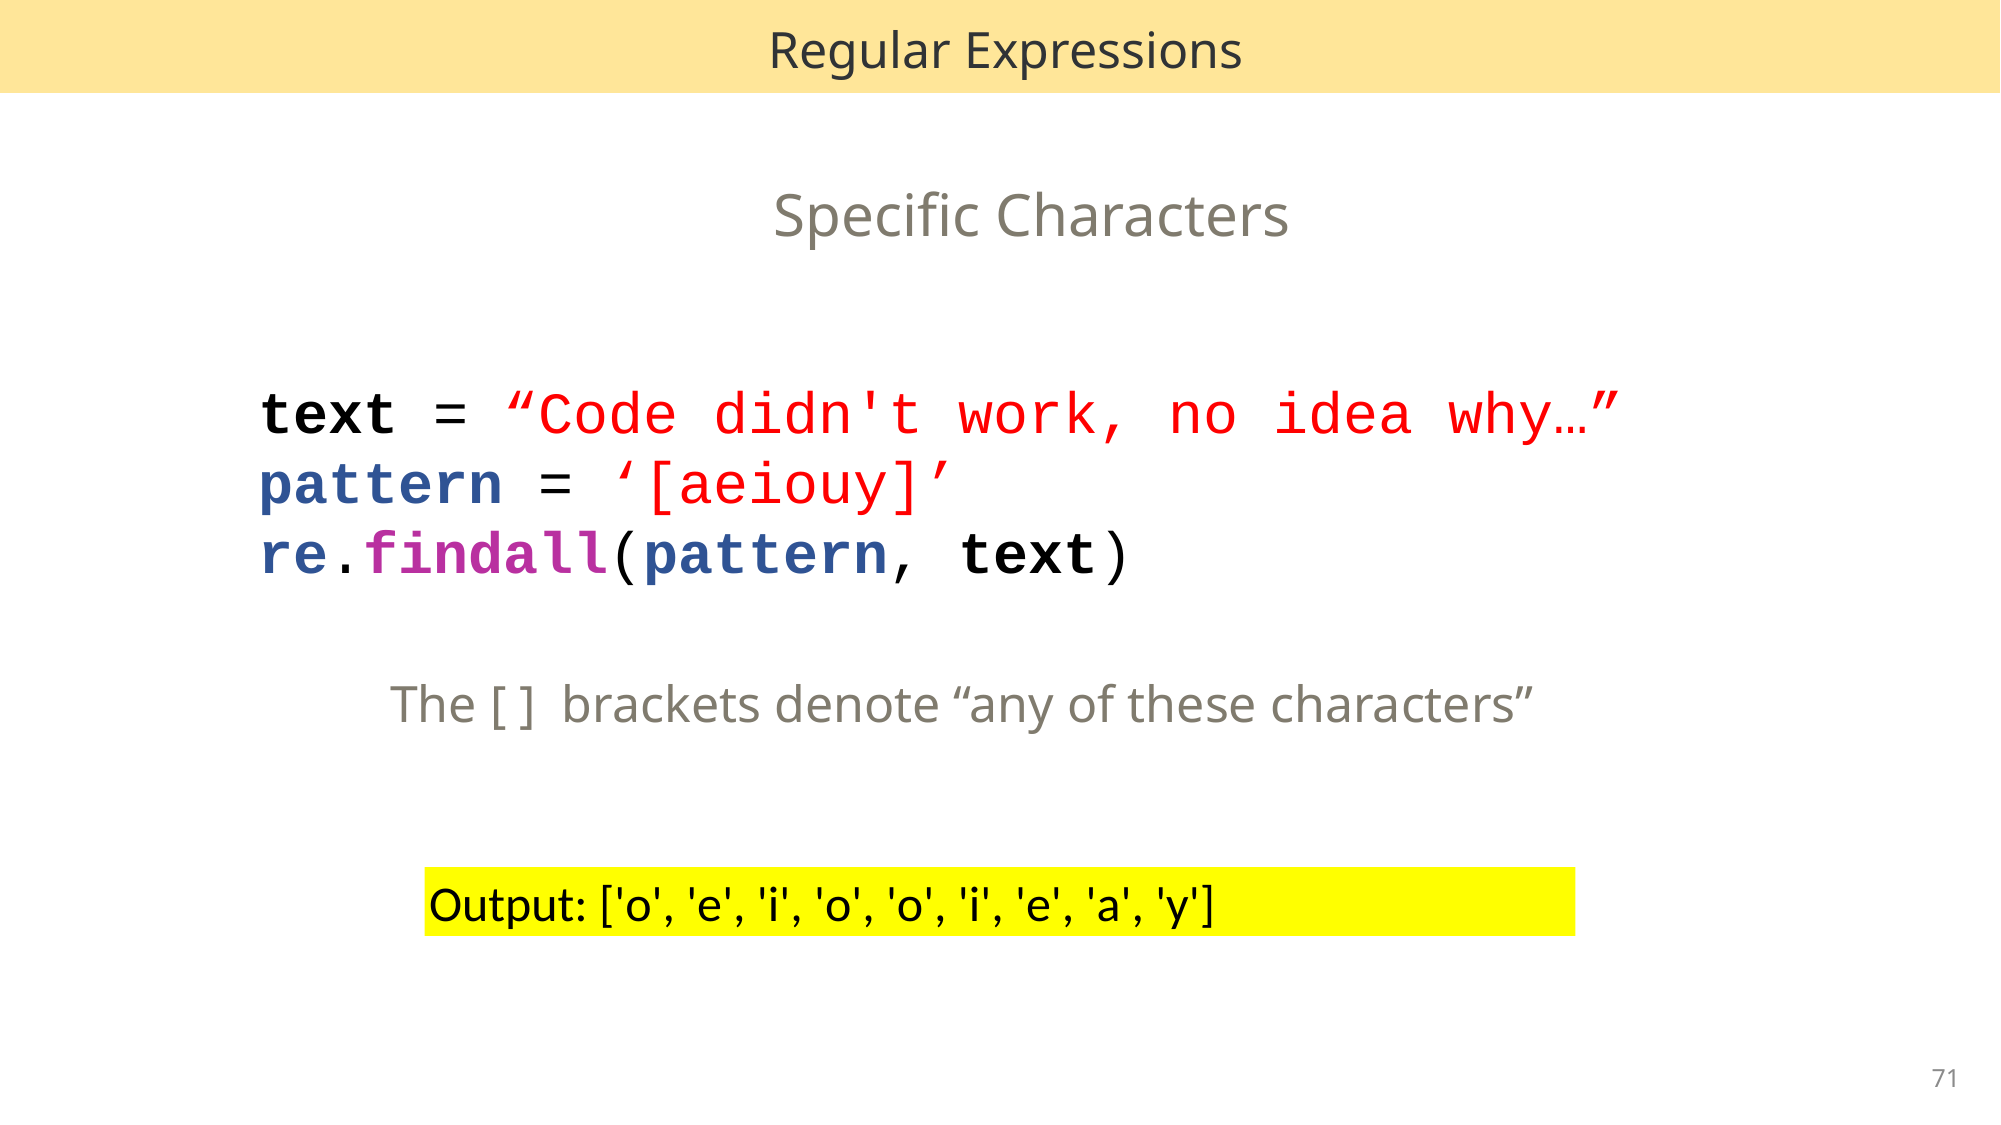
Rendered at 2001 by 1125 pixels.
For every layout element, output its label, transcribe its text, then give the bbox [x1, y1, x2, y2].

slide_number 71 [1881, 1065, 1965, 1094]
text_box [0, 0, 2000, 94]
text_box Output: ['o', 'e', 'i', 'o', 'o', 'i', 'e', 'a', 'y'] [424, 867, 1576, 936]
text_box Specific Characters [235, 169, 1829, 257]
text_box Regular Expressions [254, 10, 1759, 86]
text_box text = “Code didn't work, no idea why…” pattern = ‘[aeiouy]’ re.findall(pattern, text) [254, 370, 1876, 590]
text_box The [ ] brackets denote “any of these characters” [381, 664, 1683, 742]
